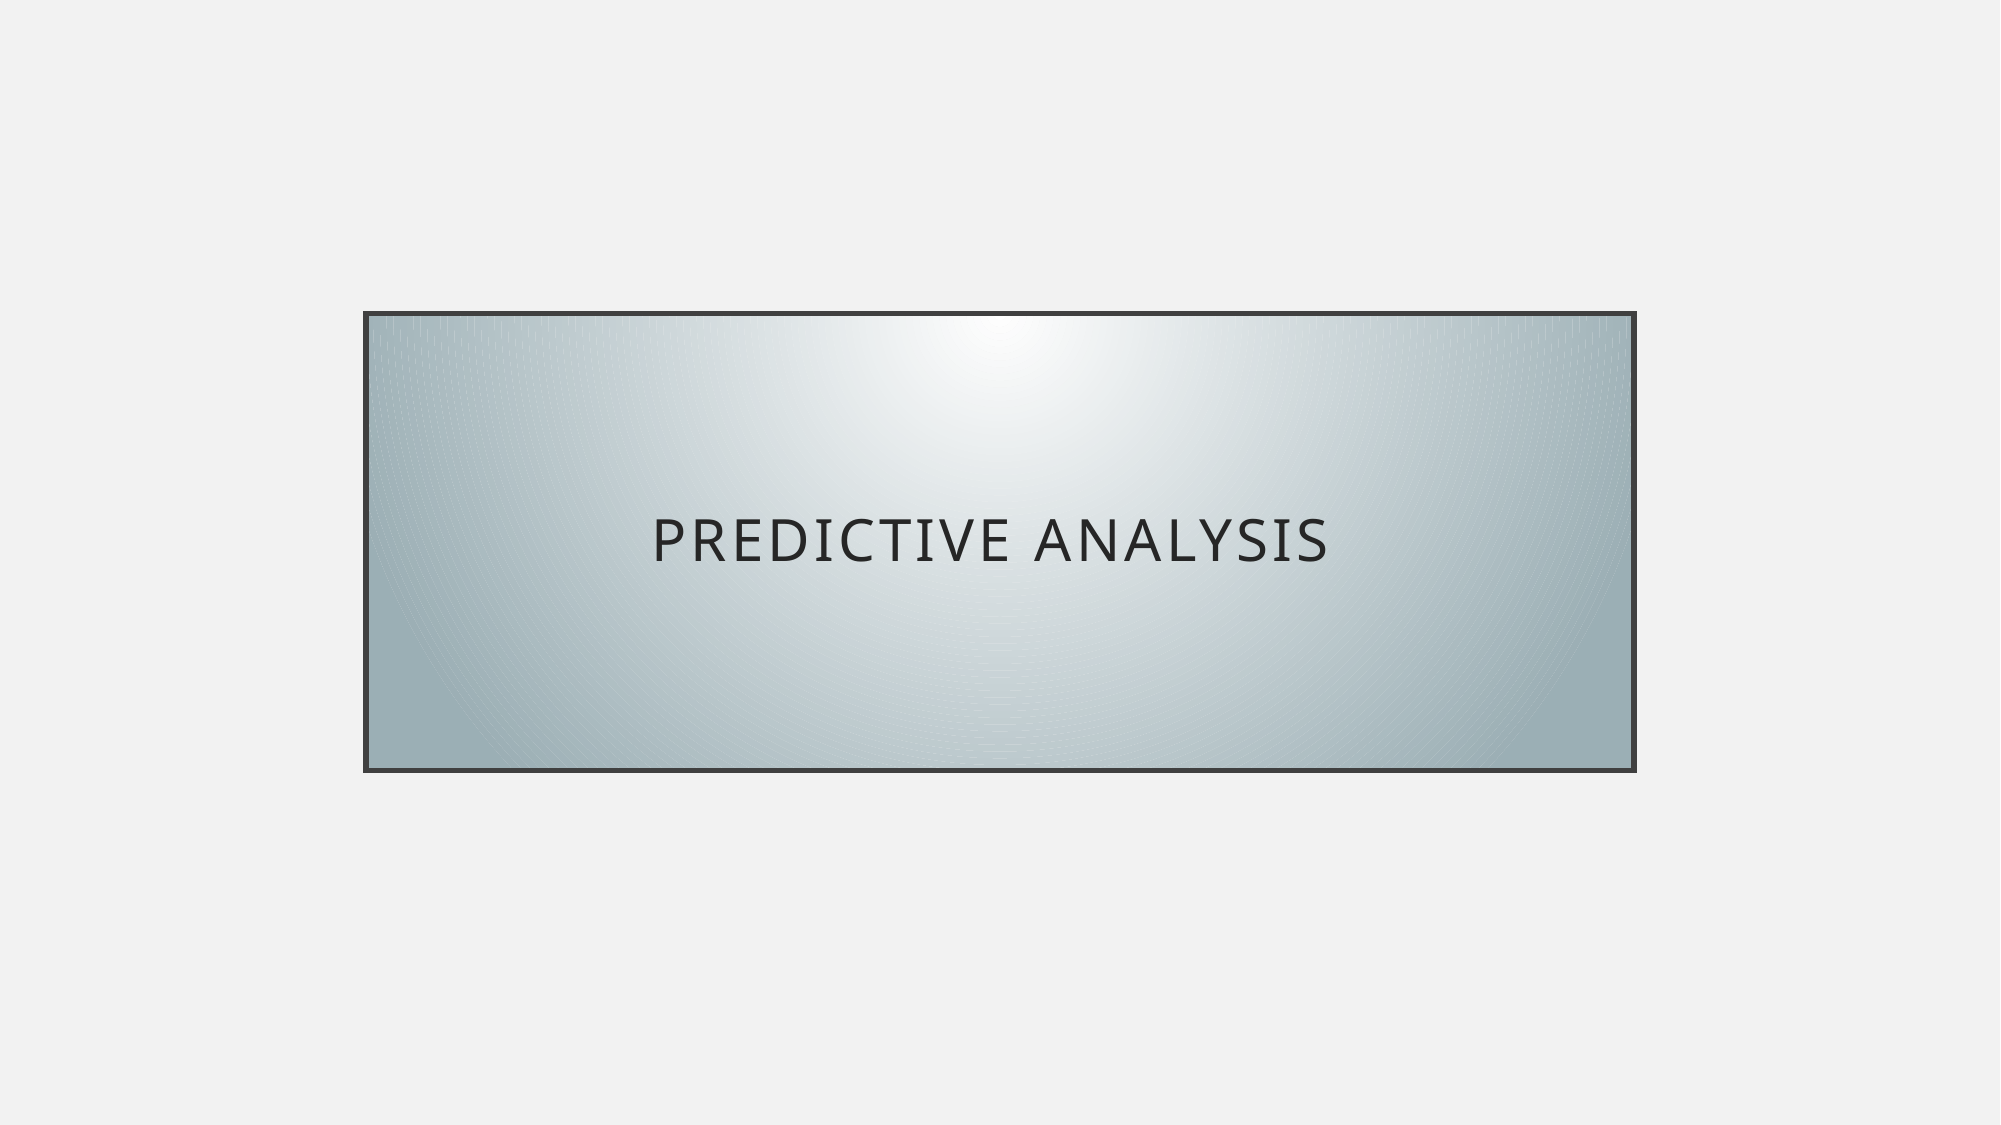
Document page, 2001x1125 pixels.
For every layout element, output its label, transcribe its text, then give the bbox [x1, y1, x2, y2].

title Predictive analysis [363, 311, 1637, 773]
